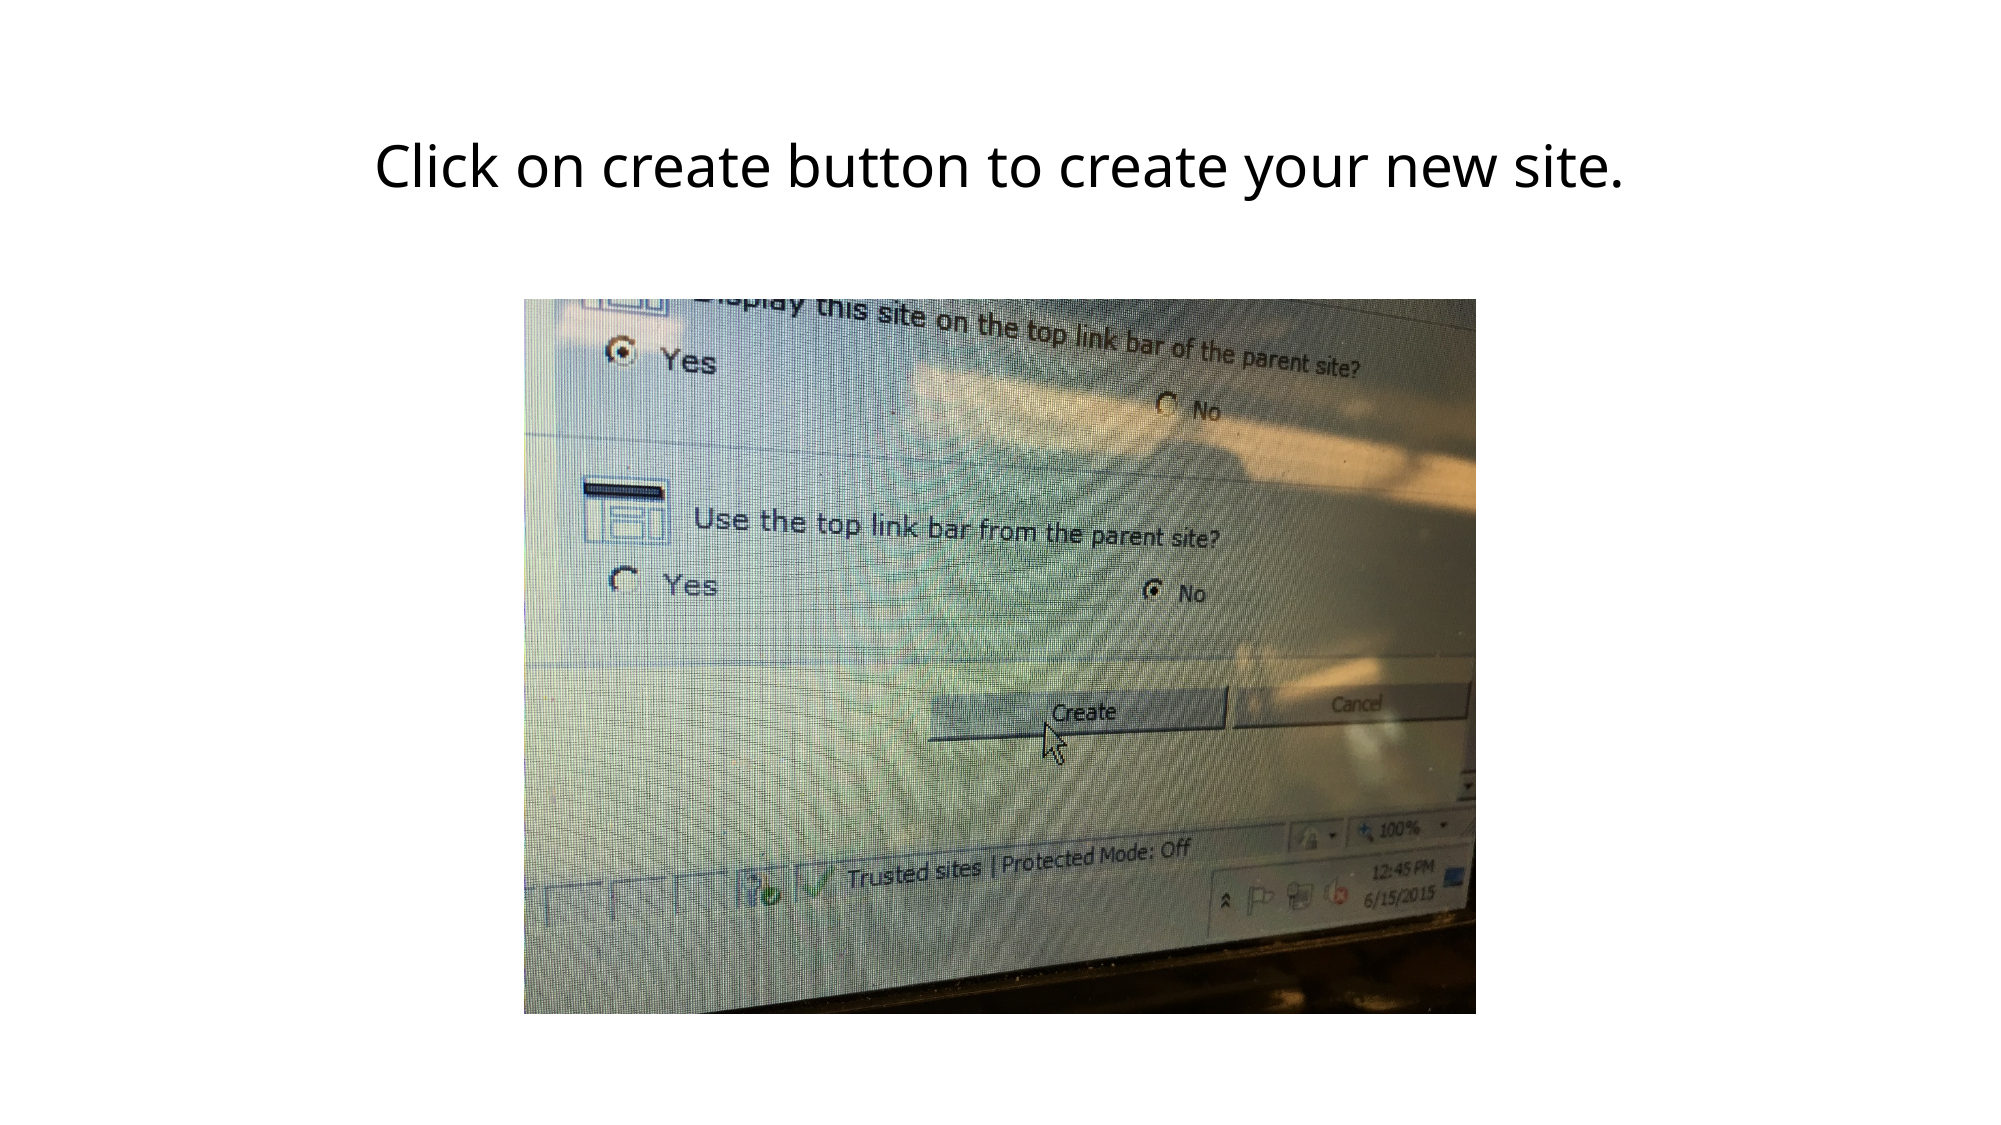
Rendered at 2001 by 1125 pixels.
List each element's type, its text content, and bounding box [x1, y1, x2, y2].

title Click on create button to create your new site. [137, 59, 1863, 278]
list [524, 299, 1476, 1014]
